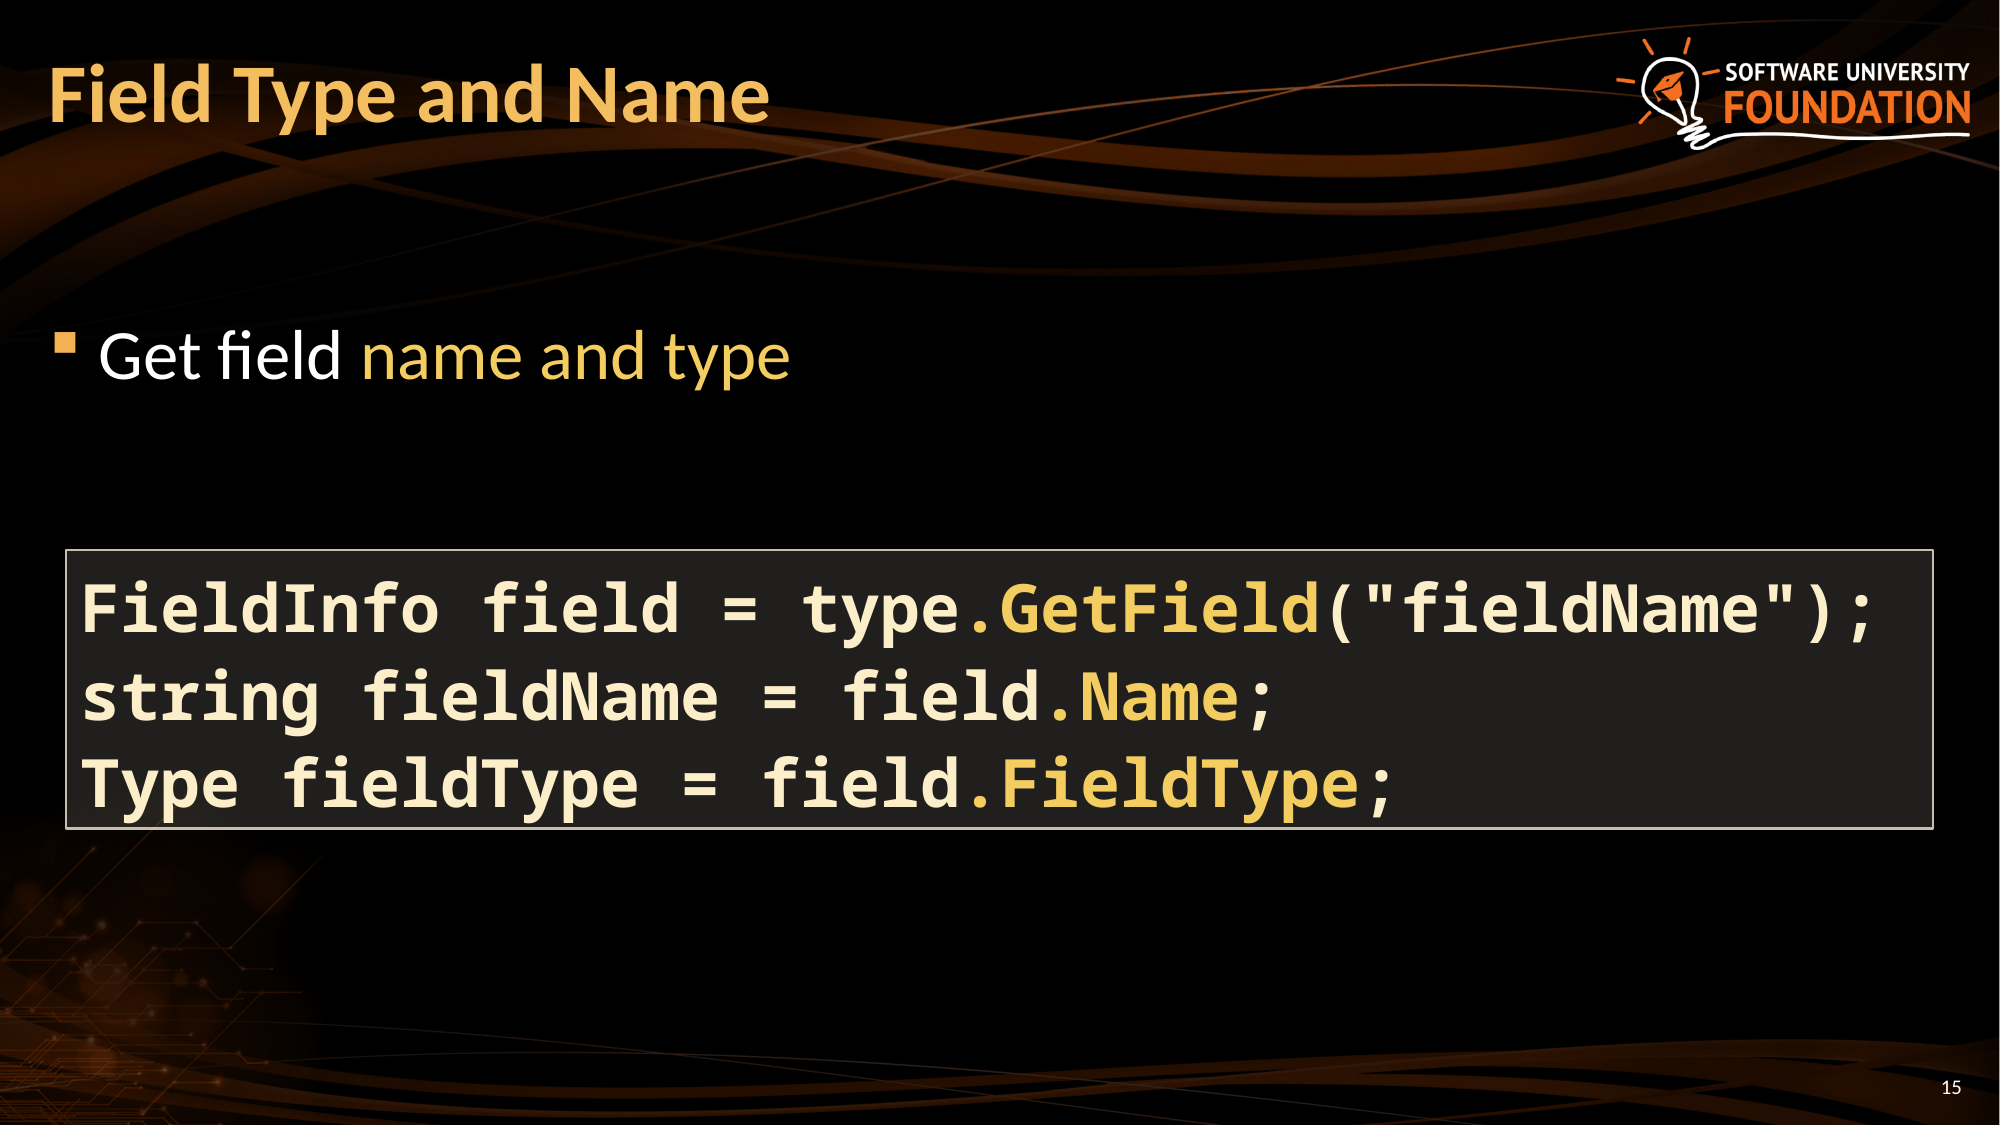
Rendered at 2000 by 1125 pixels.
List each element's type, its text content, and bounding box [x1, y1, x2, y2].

picture [0, 0, 2000, 1125]
text_box FieldInfo field = type.GetField("fieldName"); string fieldName = field.Name; Type fieldType = field.FieldType; [65, 549, 1933, 829]
list Get field name and type [31, 188, 1968, 1103]
title Field Type and Name [30, 6, 1602, 189]
